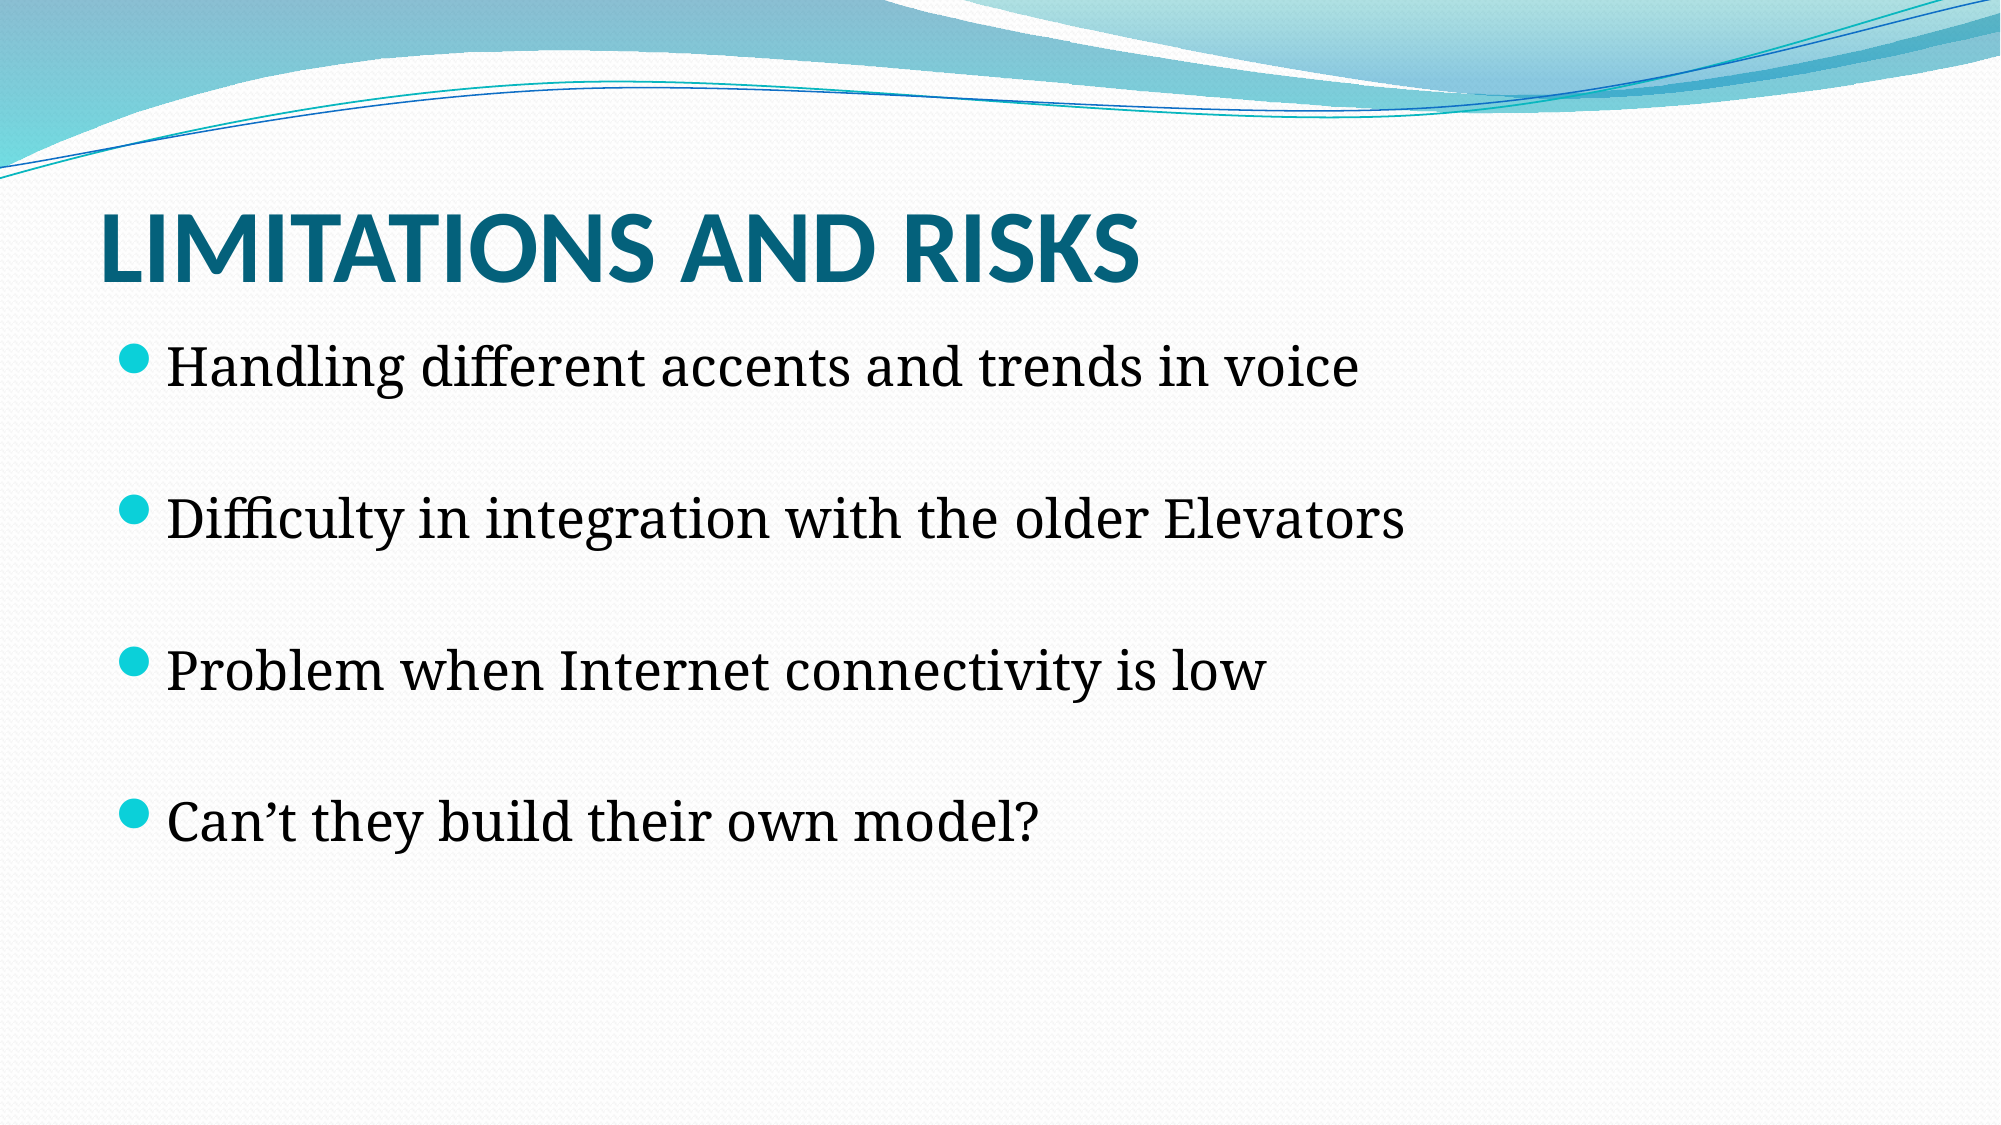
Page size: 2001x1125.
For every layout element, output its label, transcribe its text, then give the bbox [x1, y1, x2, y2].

list Handling different accents and trends in voice Difficulty in integration with the older Elevators Problem when Internet connectivity is low Can’t they build their own model? [100, 324, 1901, 1068]
title LIMITATIONS AND RISKS [99, 115, 1900, 303]
